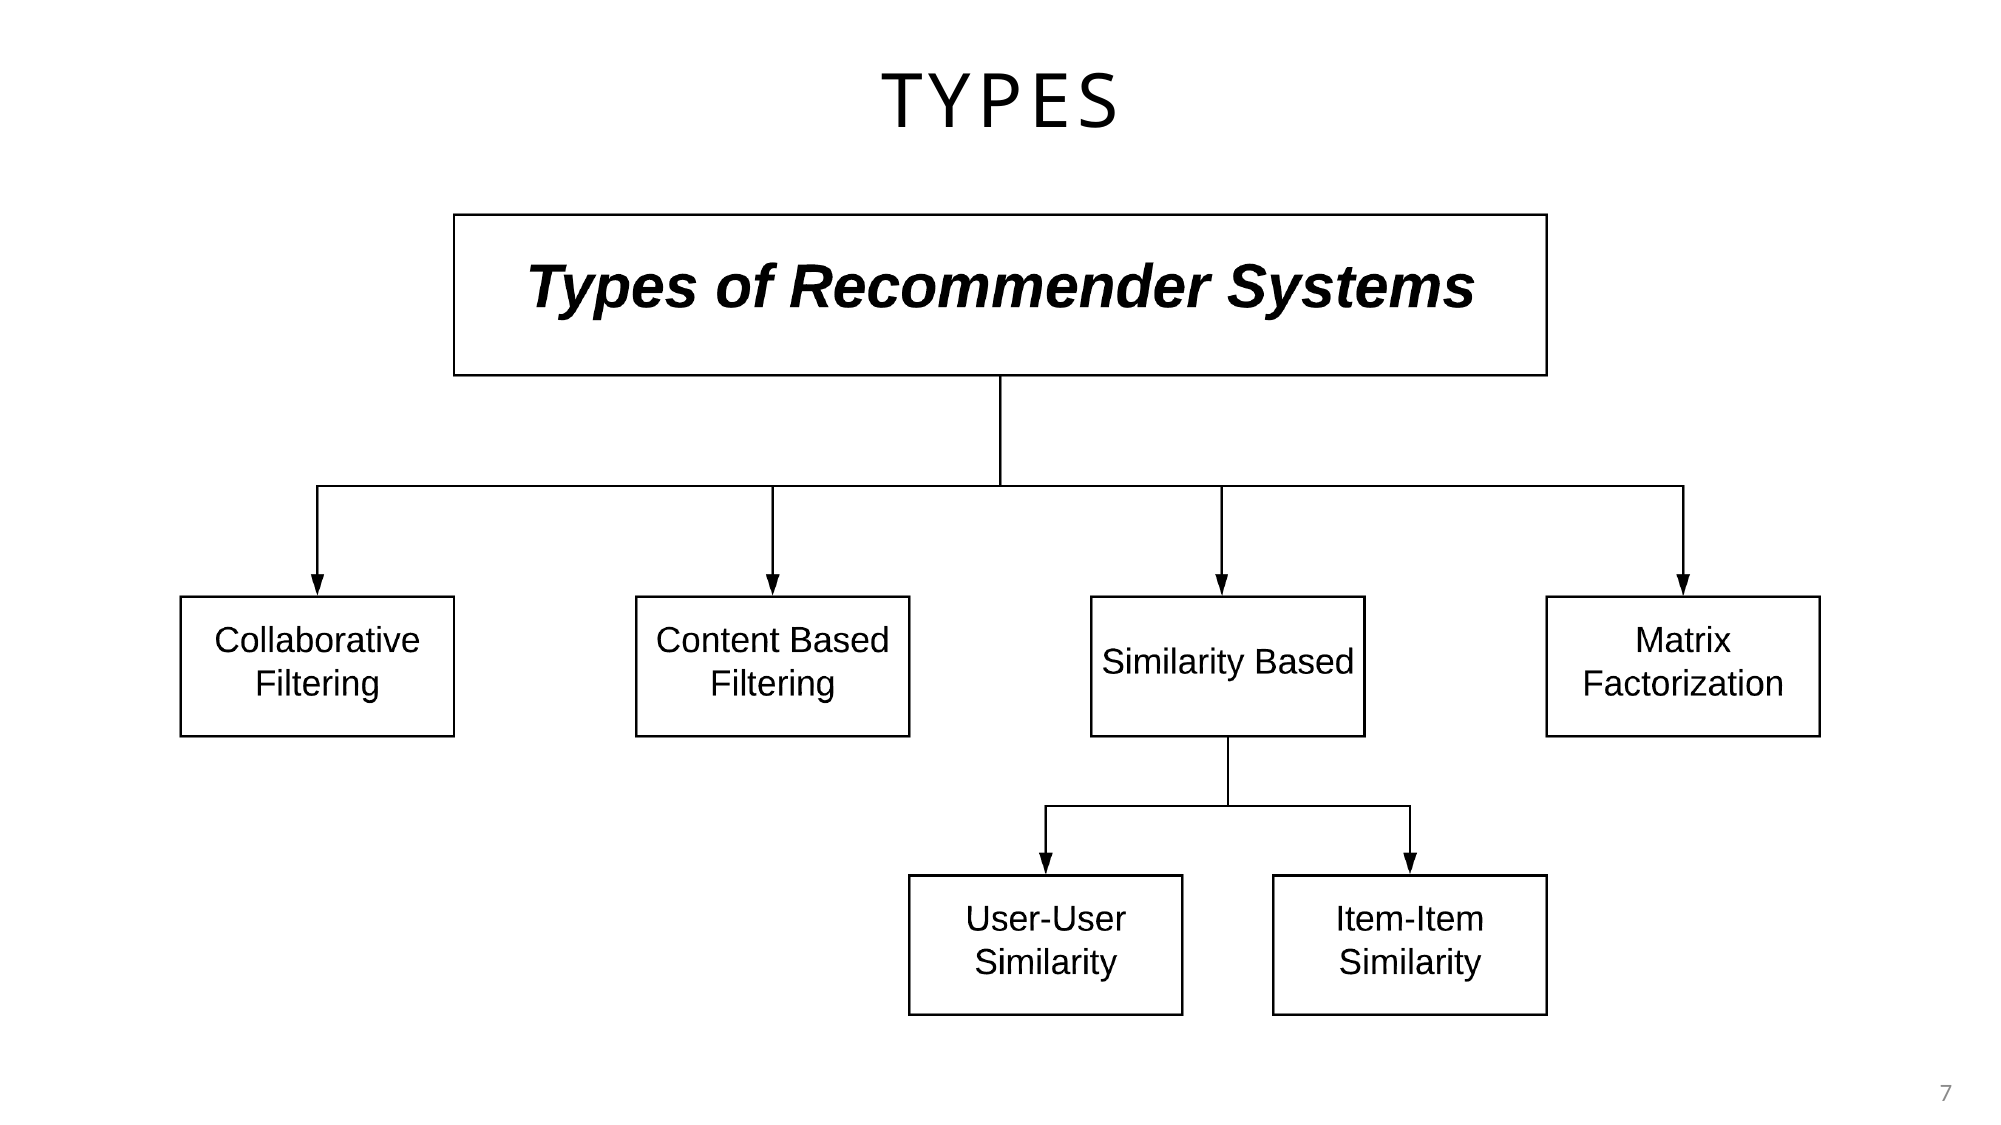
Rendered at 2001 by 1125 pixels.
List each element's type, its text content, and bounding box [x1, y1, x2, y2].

slide_number 7 [1894, 1061, 1968, 1121]
title Types [97, 4, 1903, 191]
picture [134, 168, 1865, 1062]
